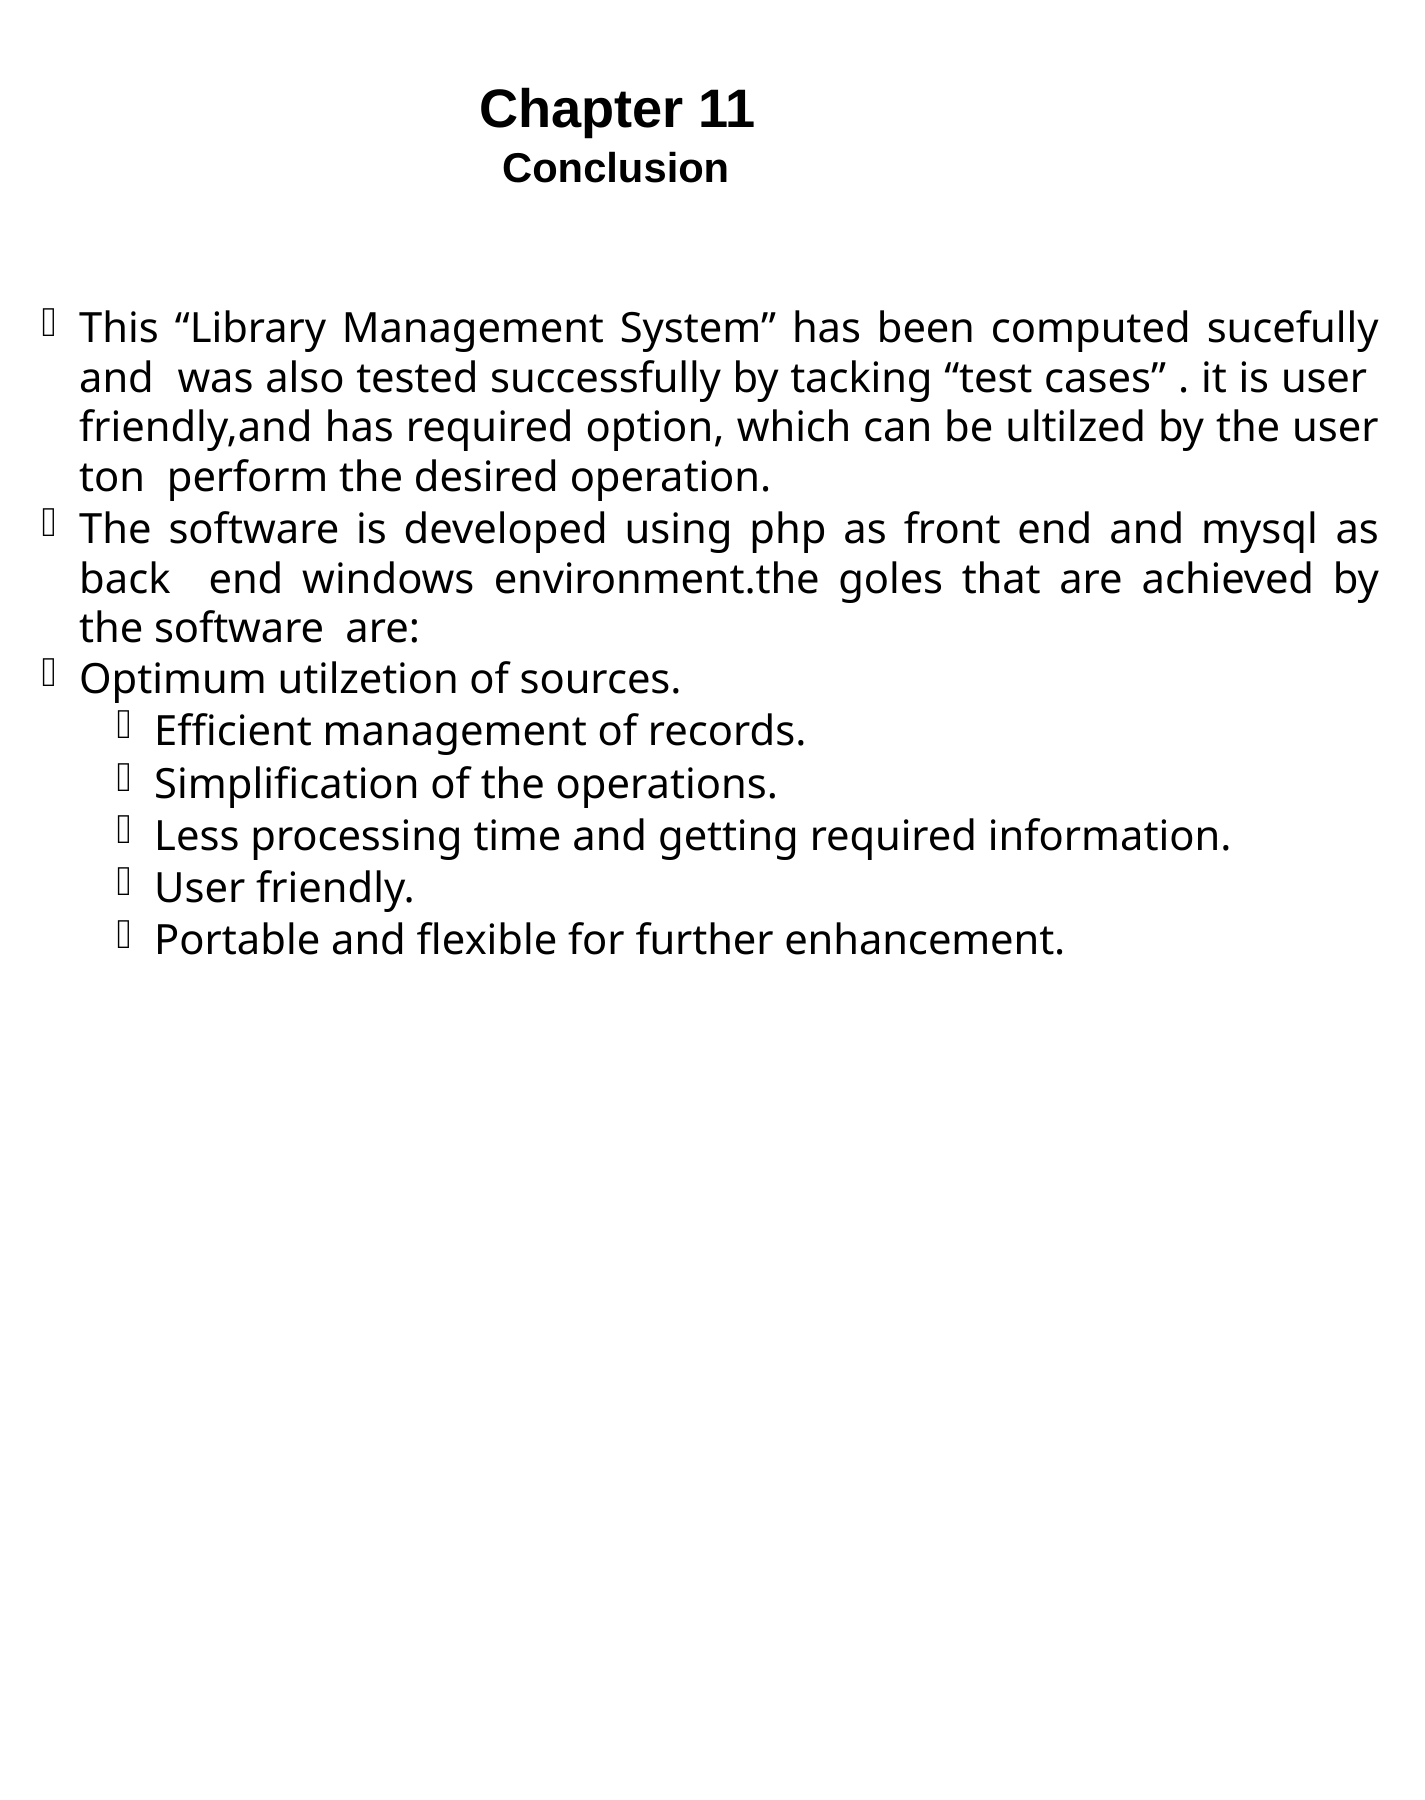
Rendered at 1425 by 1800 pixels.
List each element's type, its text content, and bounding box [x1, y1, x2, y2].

text_box This “Library Management System” has been computed sucefully and was also tested successfully by tacking “test cases” . it is user friendly,and has required option, which can be ultilzed by the user ton perform the desired operation. The software is developed using php as front end and mysql as back end windows environment.the goles that are achieved by the software are: Optimum utilzetion of sources. Efficient management of records. Simplification of the operations. Less processing time and getting required information. User friendly. Portable and flexible for further enhancement. [39, 297, 1380, 964]
title Chapter 11 Conclusion [477, 66, 762, 297]
